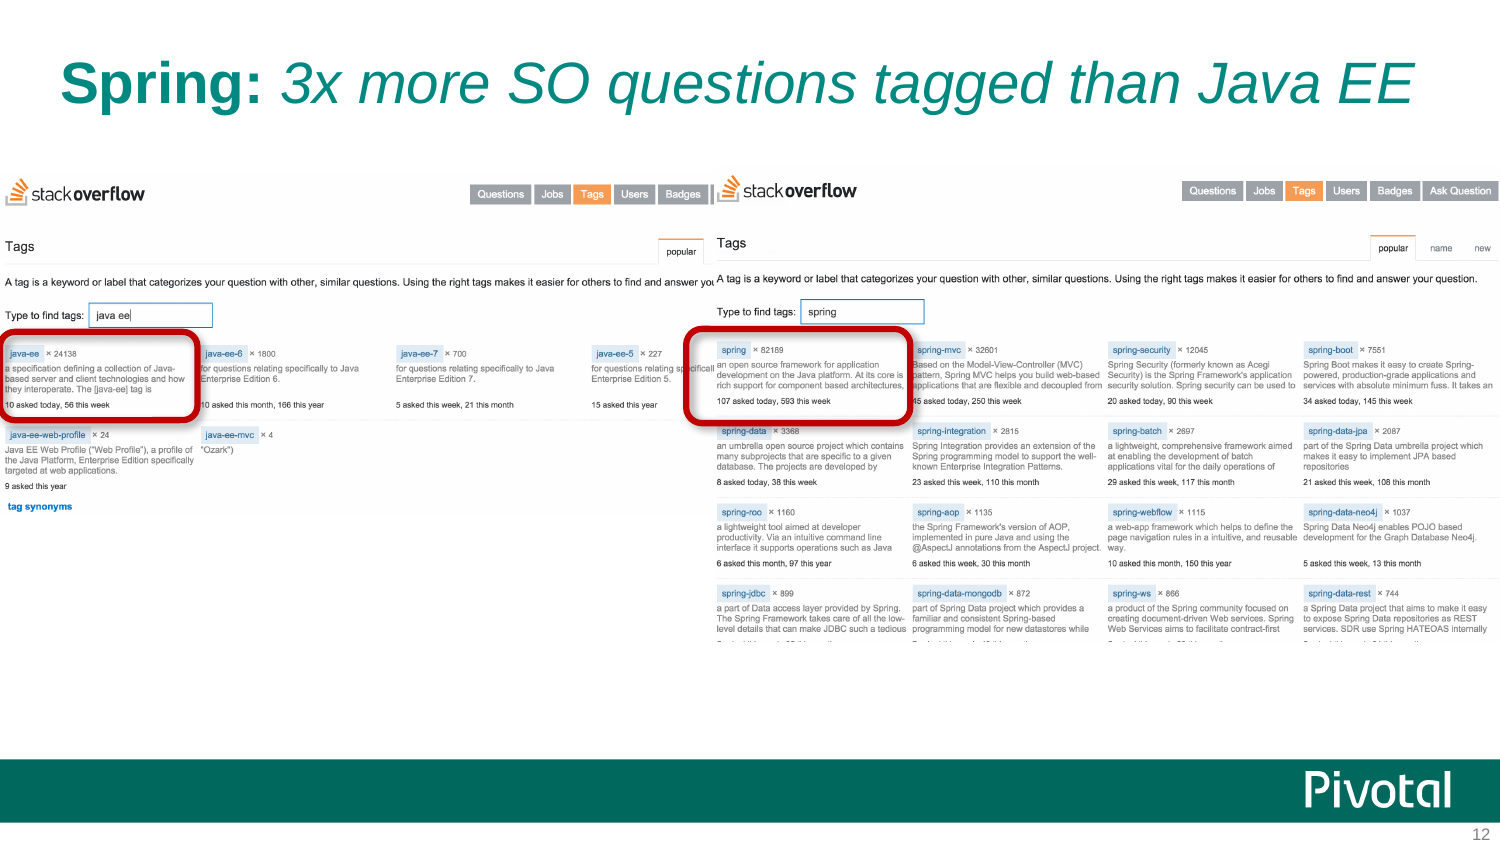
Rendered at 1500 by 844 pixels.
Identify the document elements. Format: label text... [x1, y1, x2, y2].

title Spring: 3x more SO questions tagged than Java EE [60, 53, 1440, 129]
picture [0, 164, 1500, 643]
picture [1304, 768, 1452, 811]
